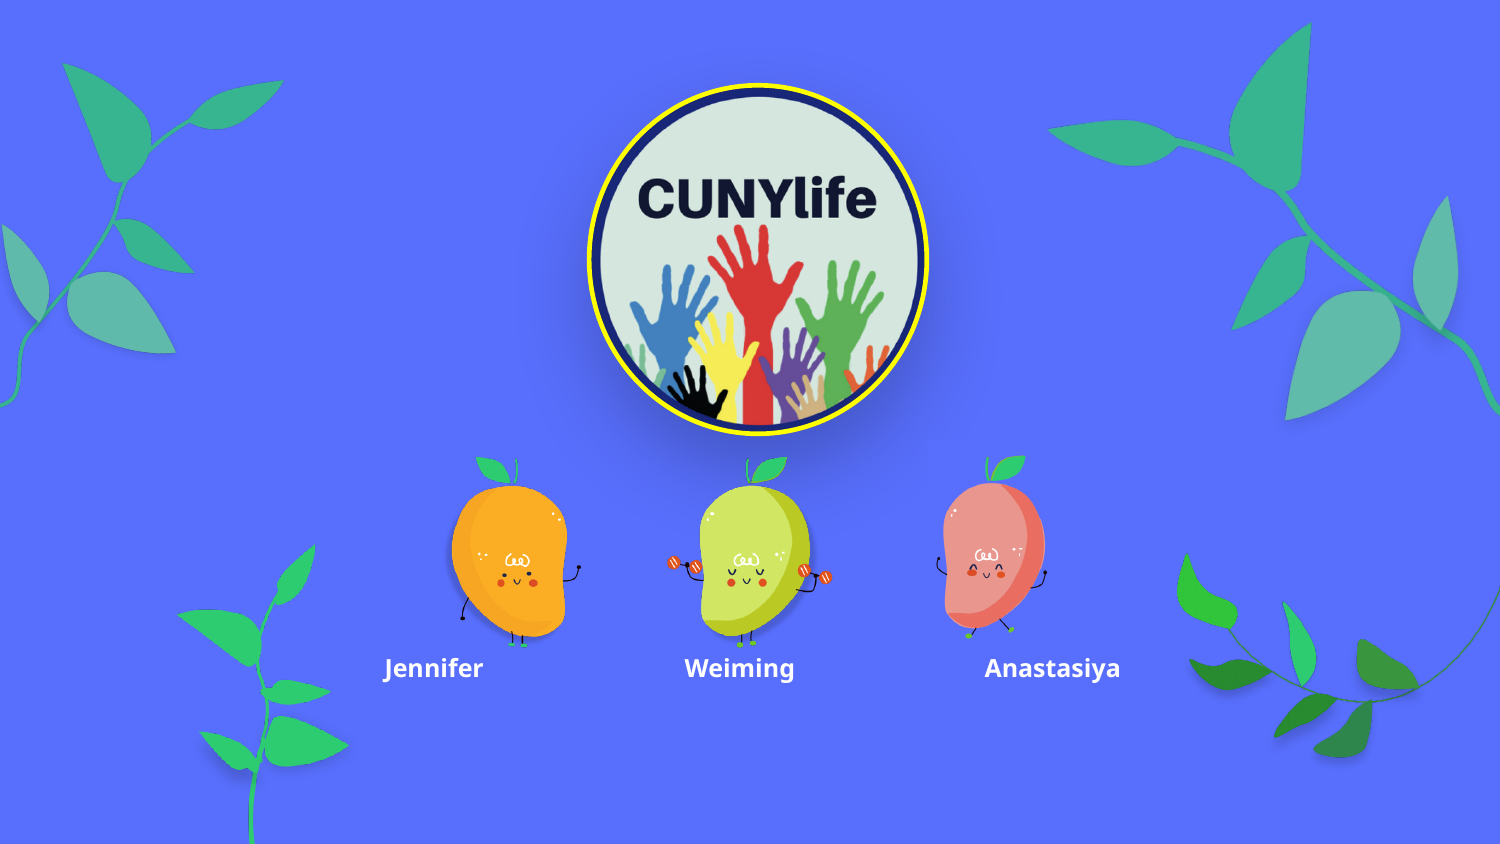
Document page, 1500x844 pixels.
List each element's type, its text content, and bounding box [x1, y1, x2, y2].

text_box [516, 28, 984, 438]
picture [1046, 22, 1500, 481]
picture [1157, 540, 1500, 790]
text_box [441, 440, 1059, 648]
text_box Jennifer Weiming Anastasiya [375, 637, 1235, 826]
picture [162, 540, 370, 844]
picture [0, 31, 298, 480]
